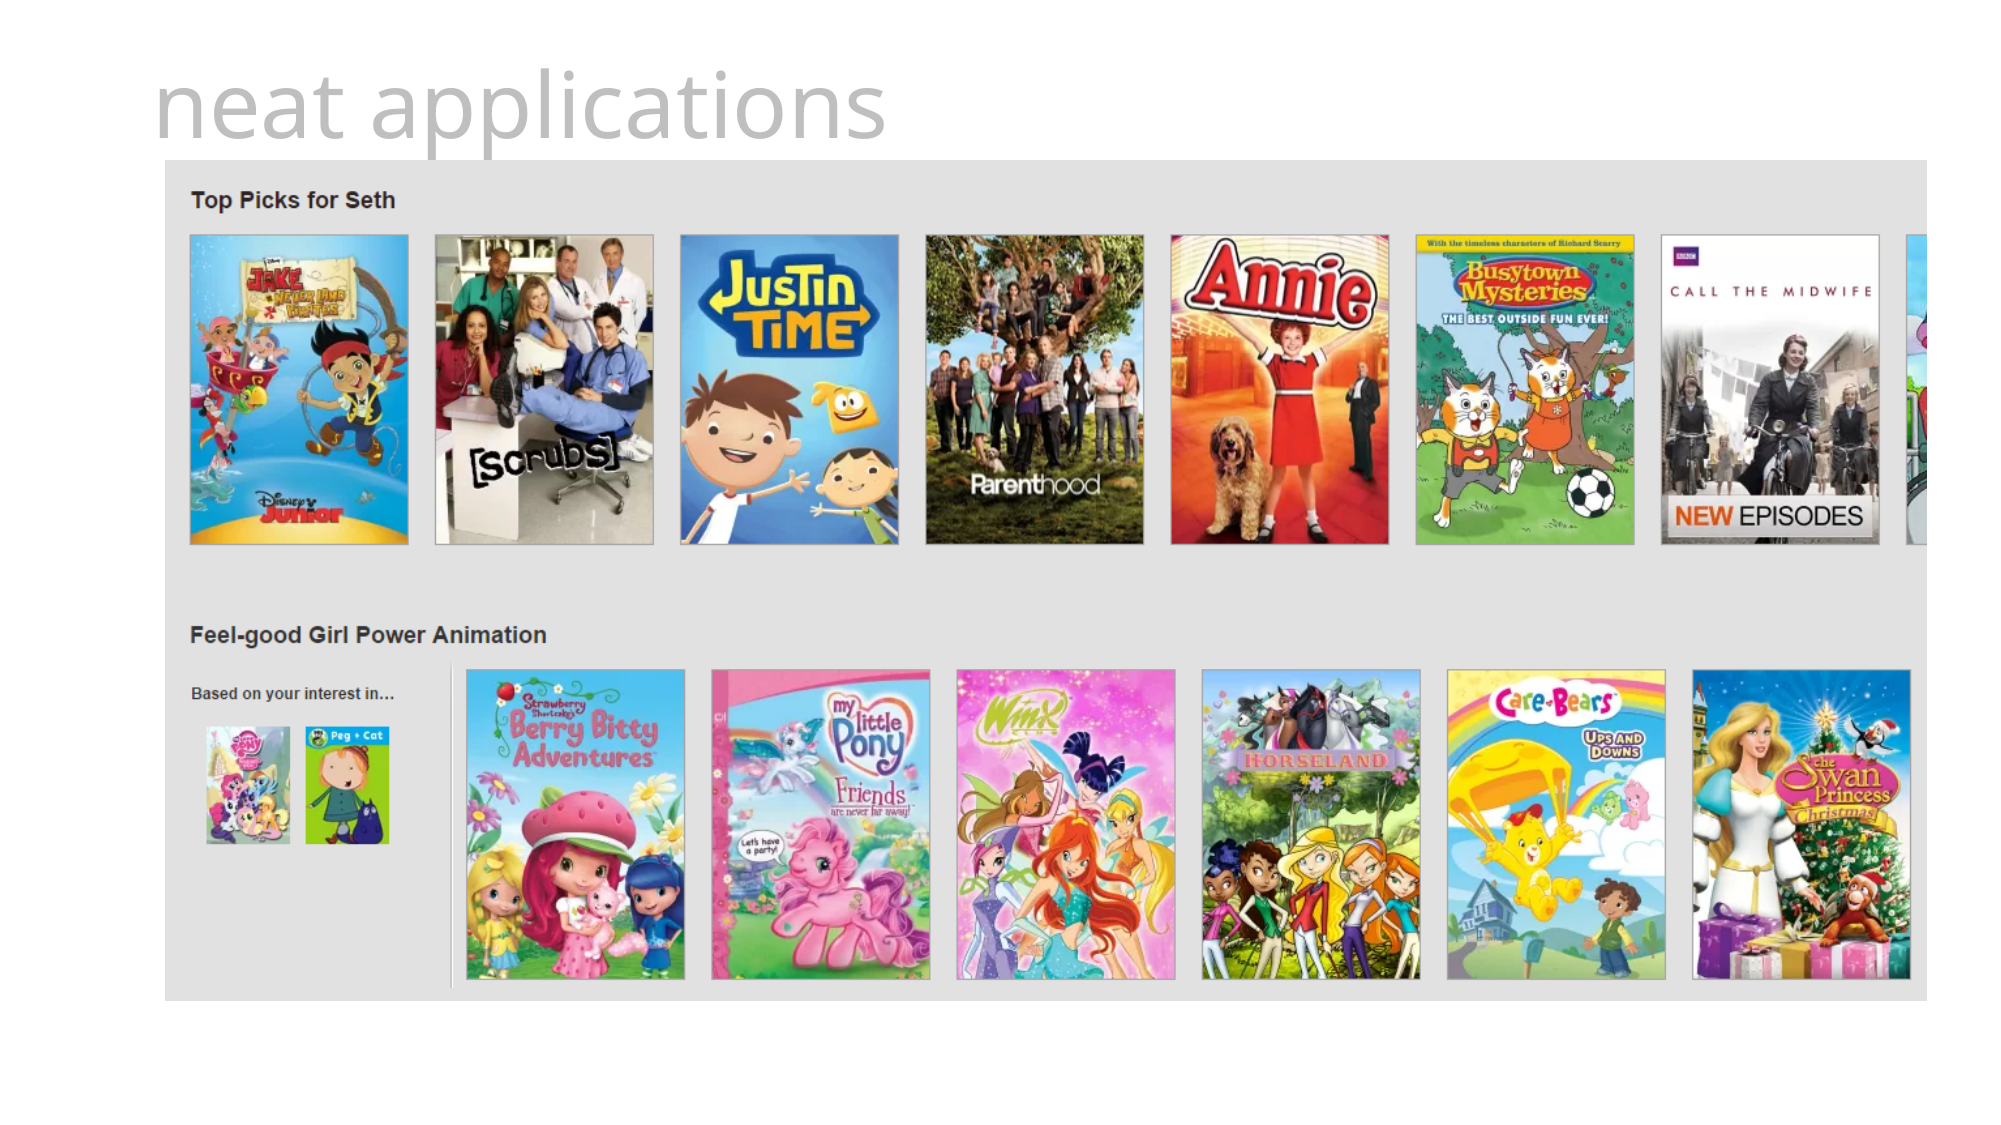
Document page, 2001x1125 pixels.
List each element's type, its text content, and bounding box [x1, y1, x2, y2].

picture [165, 160, 1927, 1001]
title neat applications [137, 0, 1863, 218]
